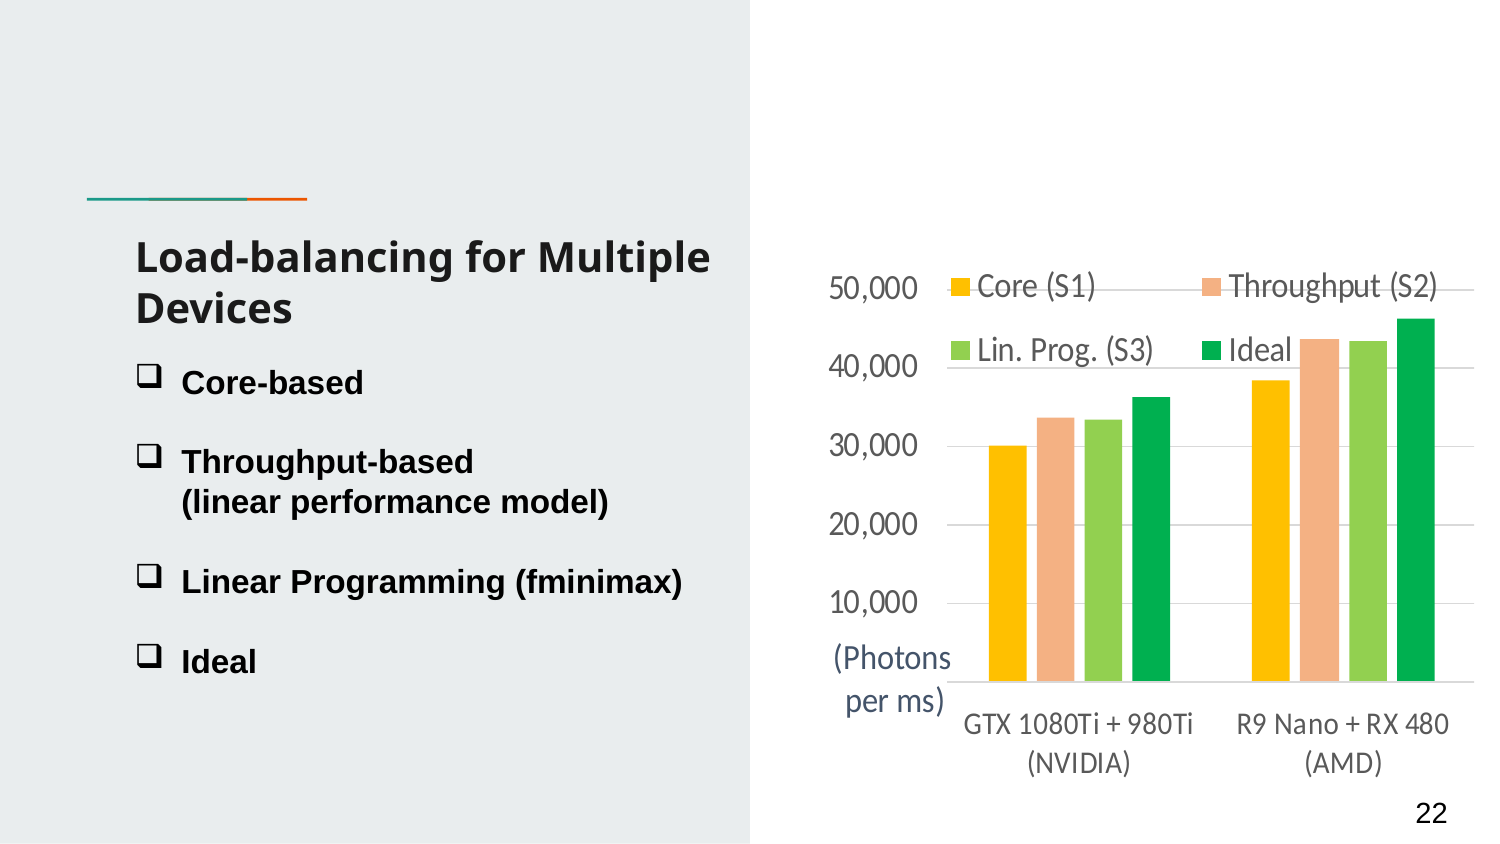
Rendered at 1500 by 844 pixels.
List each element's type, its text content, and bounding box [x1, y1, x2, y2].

title Load-balancing for Multiple Devices [119, 216, 849, 314]
picture [824, 254, 1475, 792]
slide_number 22 [1400, 779, 1491, 844]
text_box Core-based Throughput-based (linear performance model) Linear Programming (fminimax) Ideal [119, 313, 699, 728]
